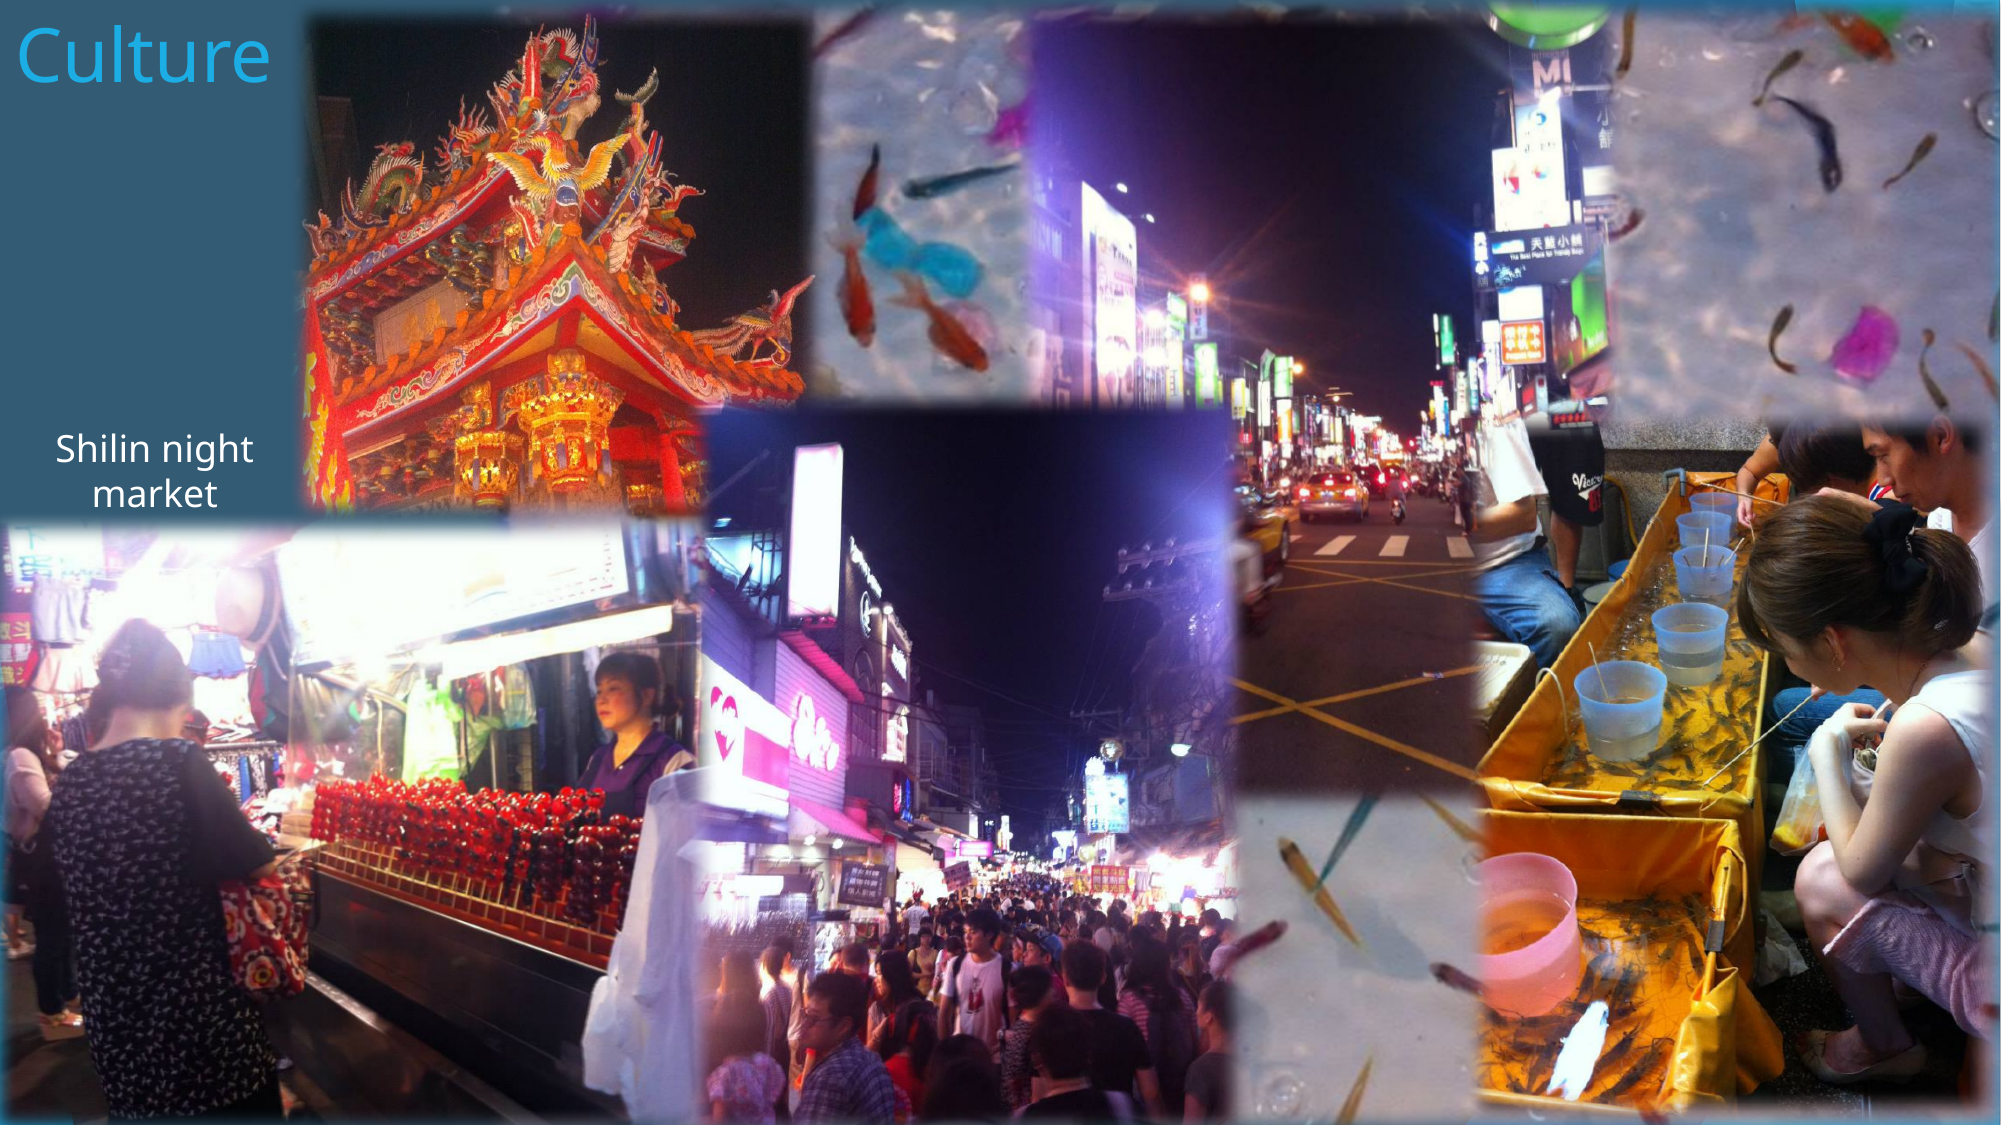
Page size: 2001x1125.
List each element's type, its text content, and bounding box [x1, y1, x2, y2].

text_box Shilin night market [0, 417, 283, 509]
title Culture [0, 0, 284, 217]
picture [0, 0, 2000, 1125]
